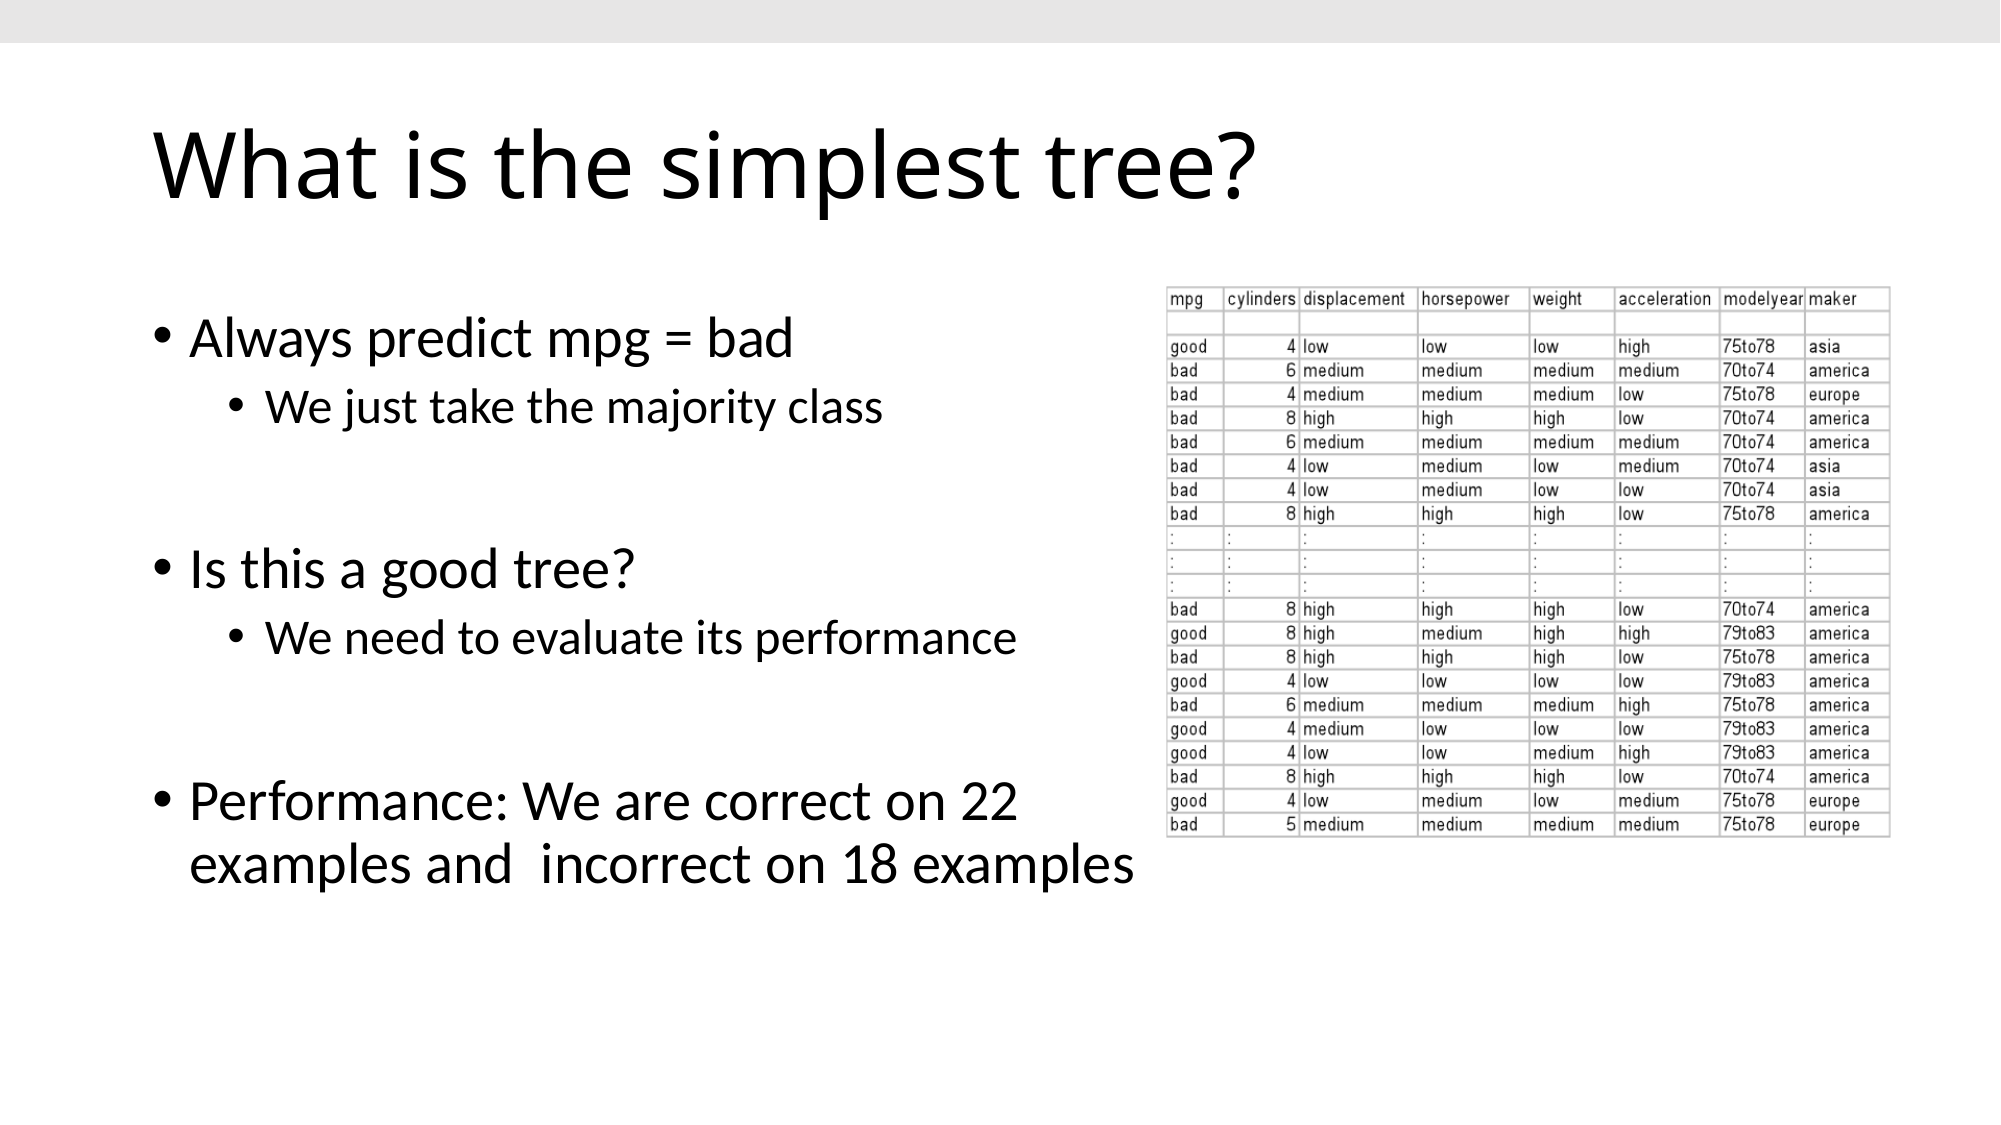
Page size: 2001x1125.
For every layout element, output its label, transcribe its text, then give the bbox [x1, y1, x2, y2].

picture [1156, 277, 1901, 847]
text_box [0, 0, 2000, 44]
title What is the simplest tree? [137, 59, 1863, 278]
list Always predict mpg = bad We just take the majority class Is this a good tree? We need to evaluate its performance Performance: We are correct on 22 examples and incorrect on 18 examples [137, 299, 1172, 1014]
